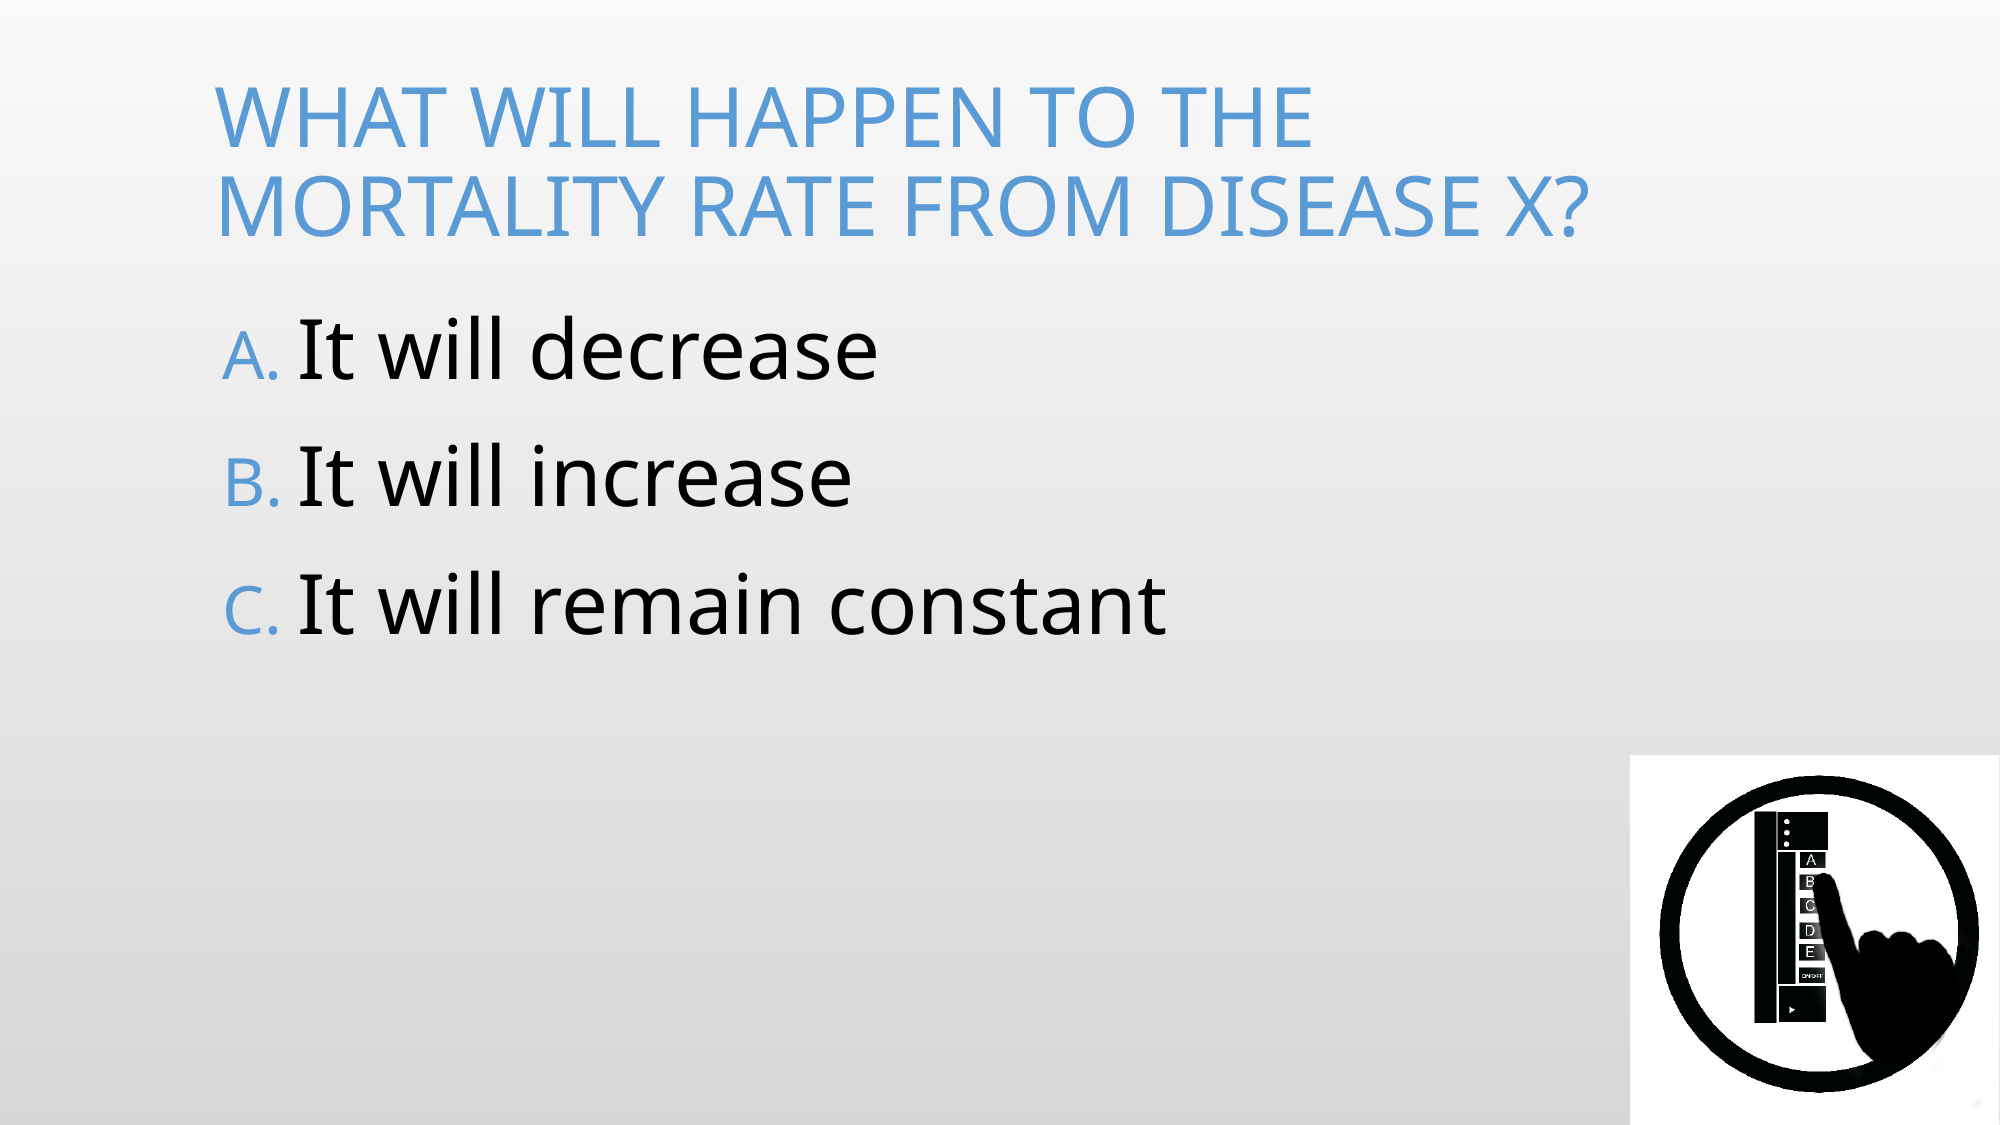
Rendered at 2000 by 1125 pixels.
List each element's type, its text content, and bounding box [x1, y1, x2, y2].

list It will decrease It will increase It will remain constant [199, 299, 1800, 1013]
title What will happen to the mortality rate from disease X? [199, 45, 1800, 263]
picture [1629, 755, 2000, 1125]
